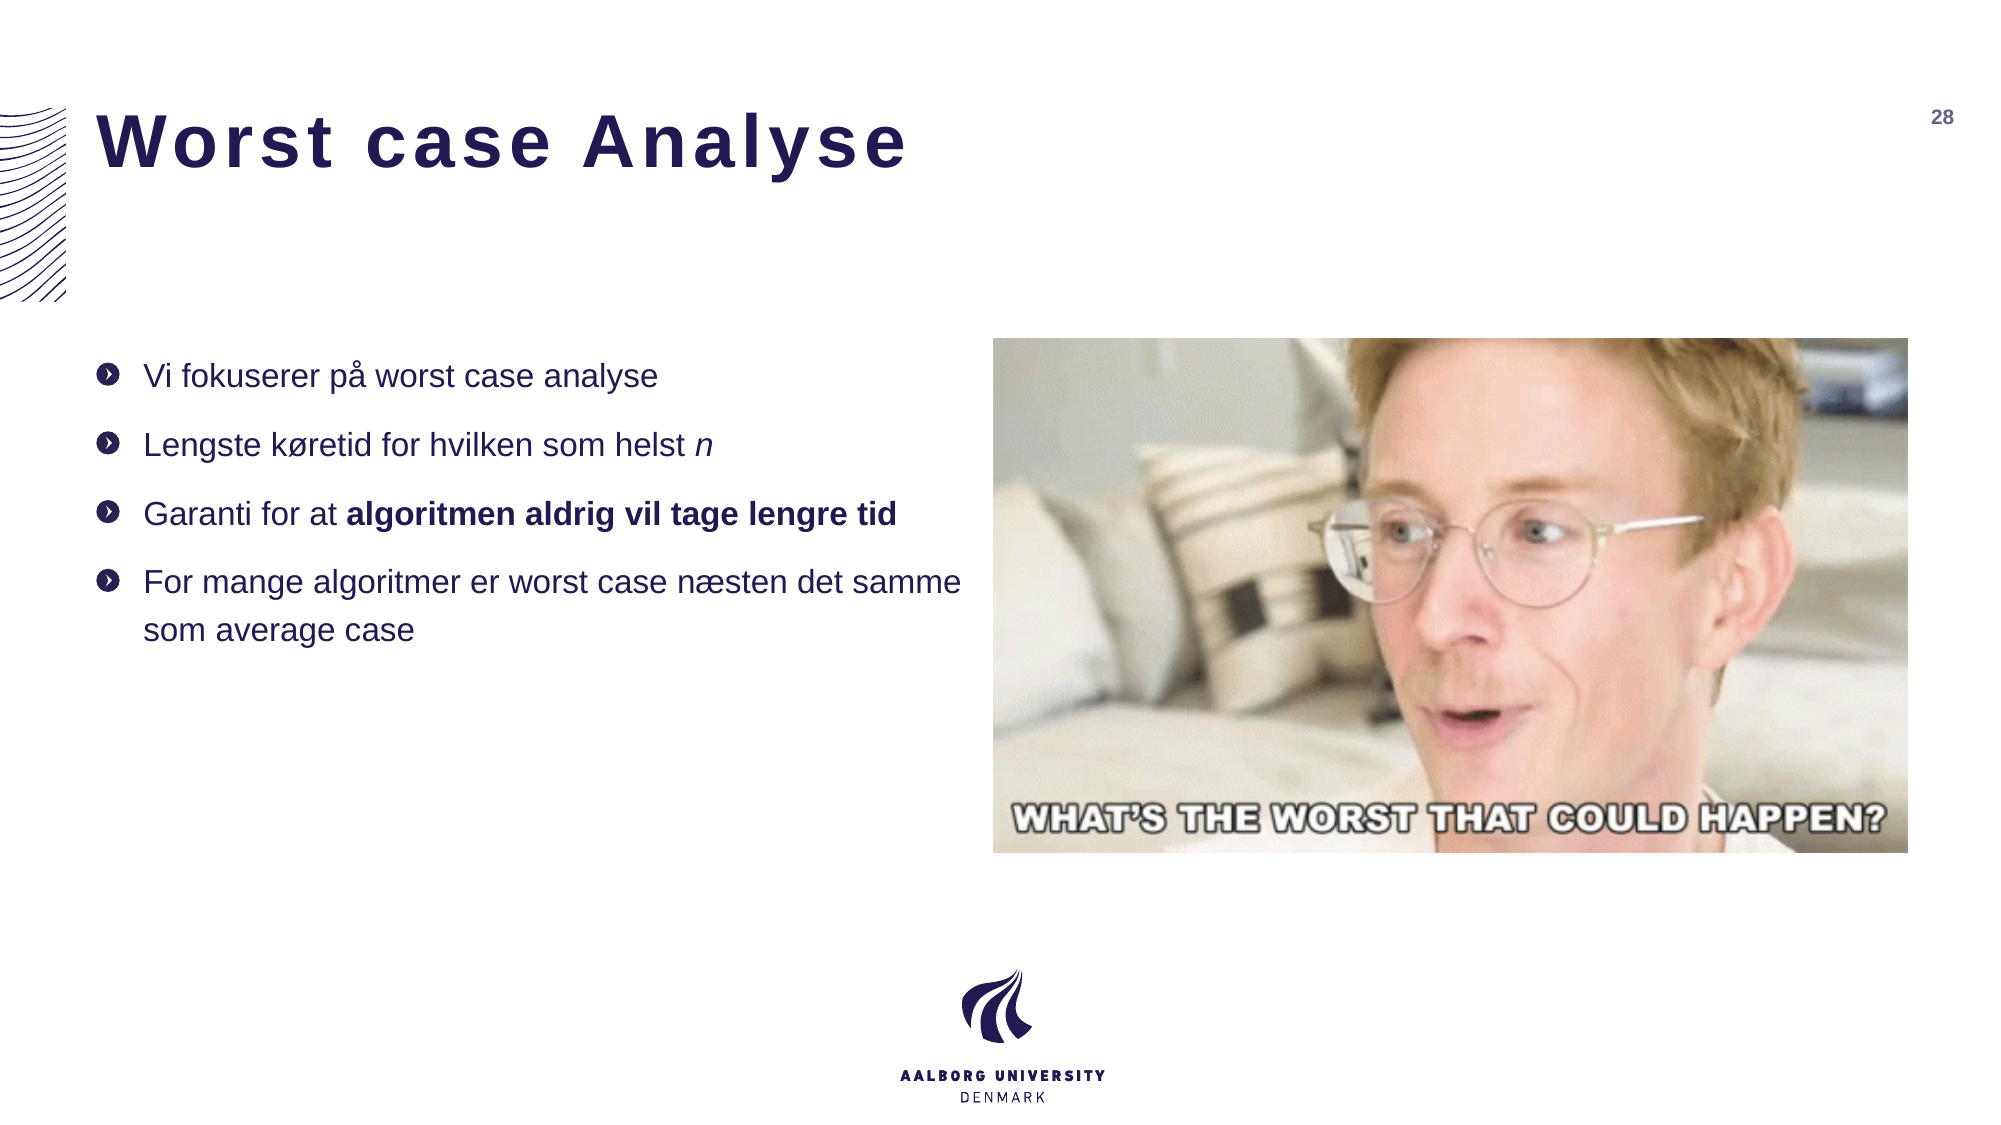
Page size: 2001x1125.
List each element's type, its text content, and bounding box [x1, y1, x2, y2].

list Vi fokuserer på worst case analyse Lengste køretid for hvilken som helst n Garanti for at algoritmen aldrig vil tage lengre tid For mange algoritmer er worst case næsten det samme som average case [96, 338, 980, 947]
title Worst case Analyse [96, 60, 935, 303]
picture [993, 338, 1908, 853]
slide_number 28 [1860, 97, 1954, 135]
